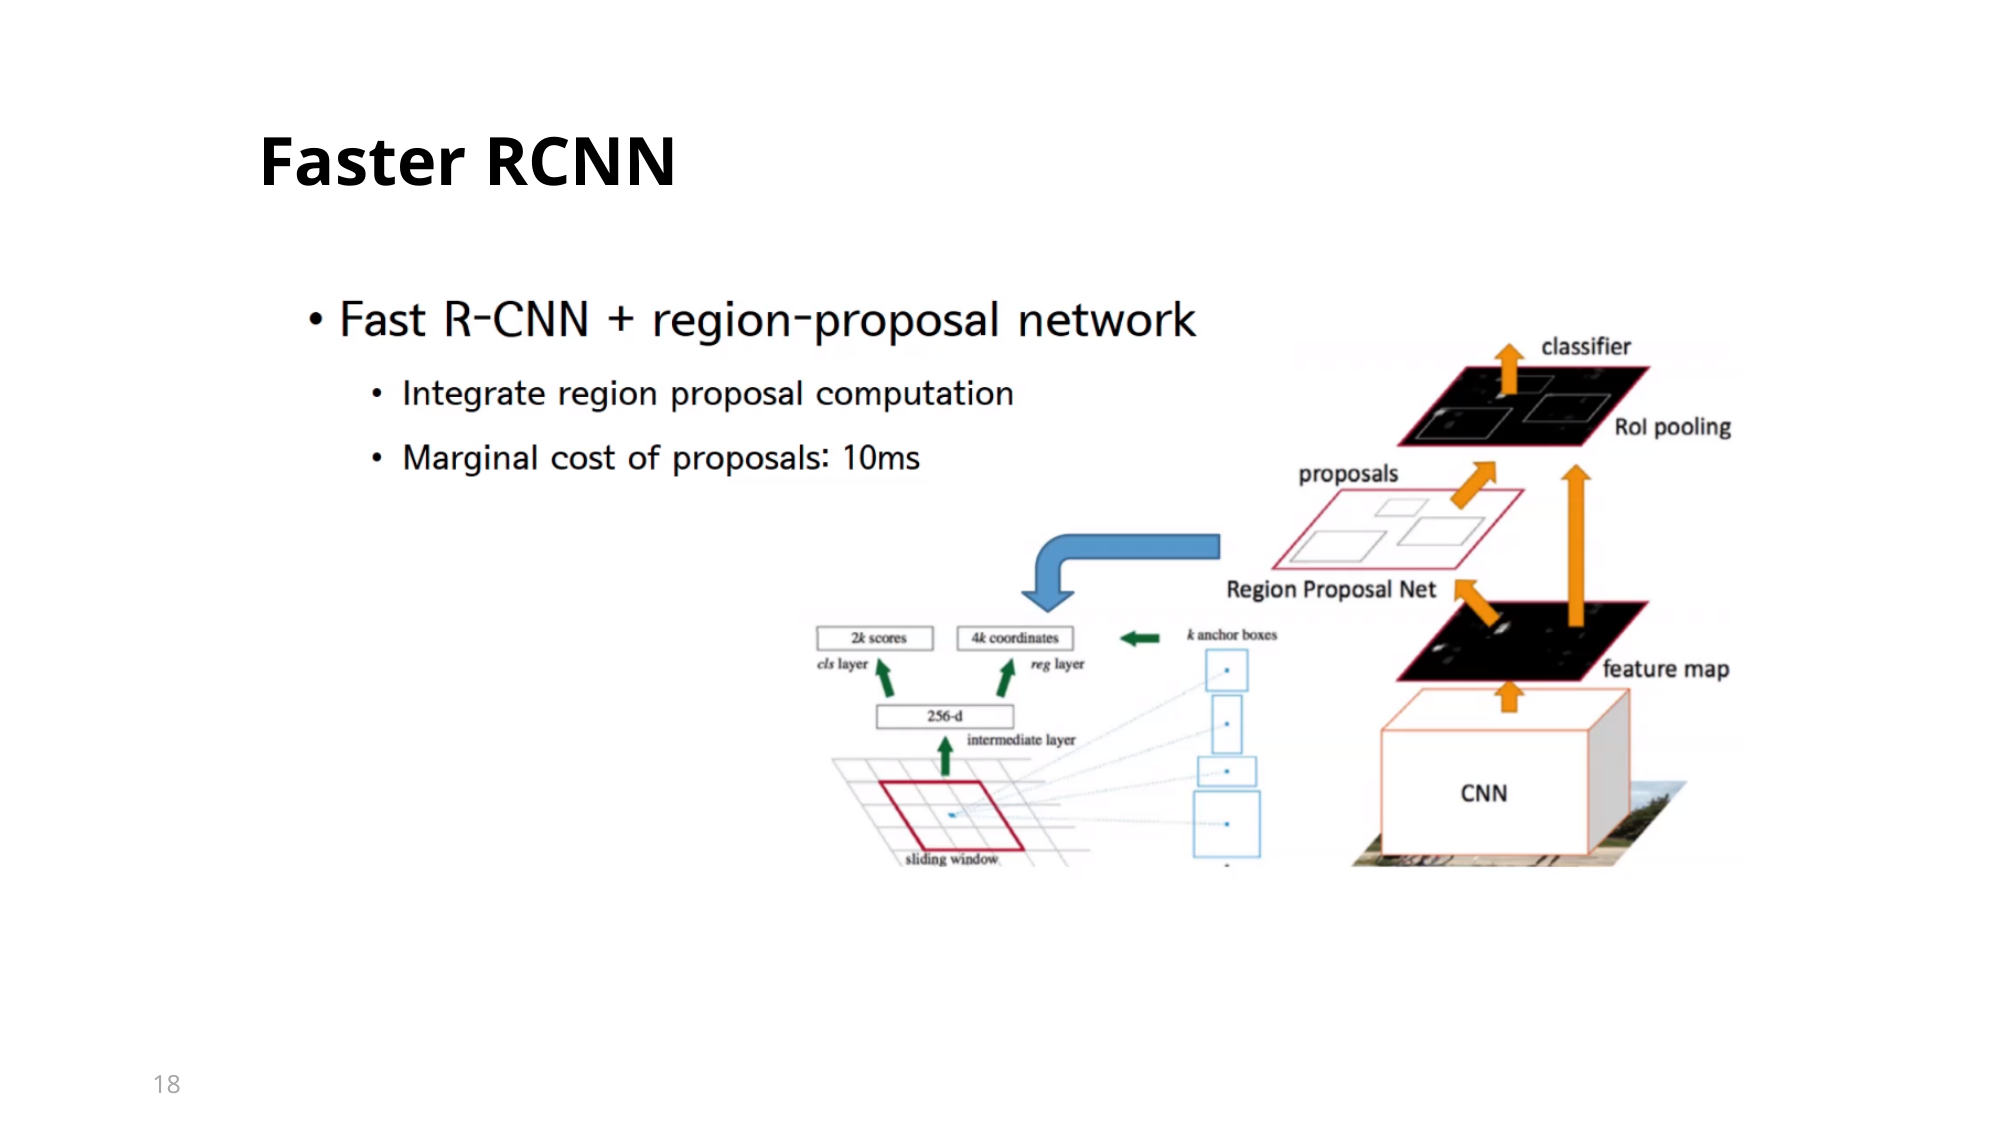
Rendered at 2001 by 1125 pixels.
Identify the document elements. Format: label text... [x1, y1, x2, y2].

title Faster RCNN [137, 126, 801, 202]
slide_number 18 [137, 1055, 588, 1115]
picture [296, 205, 1743, 898]
